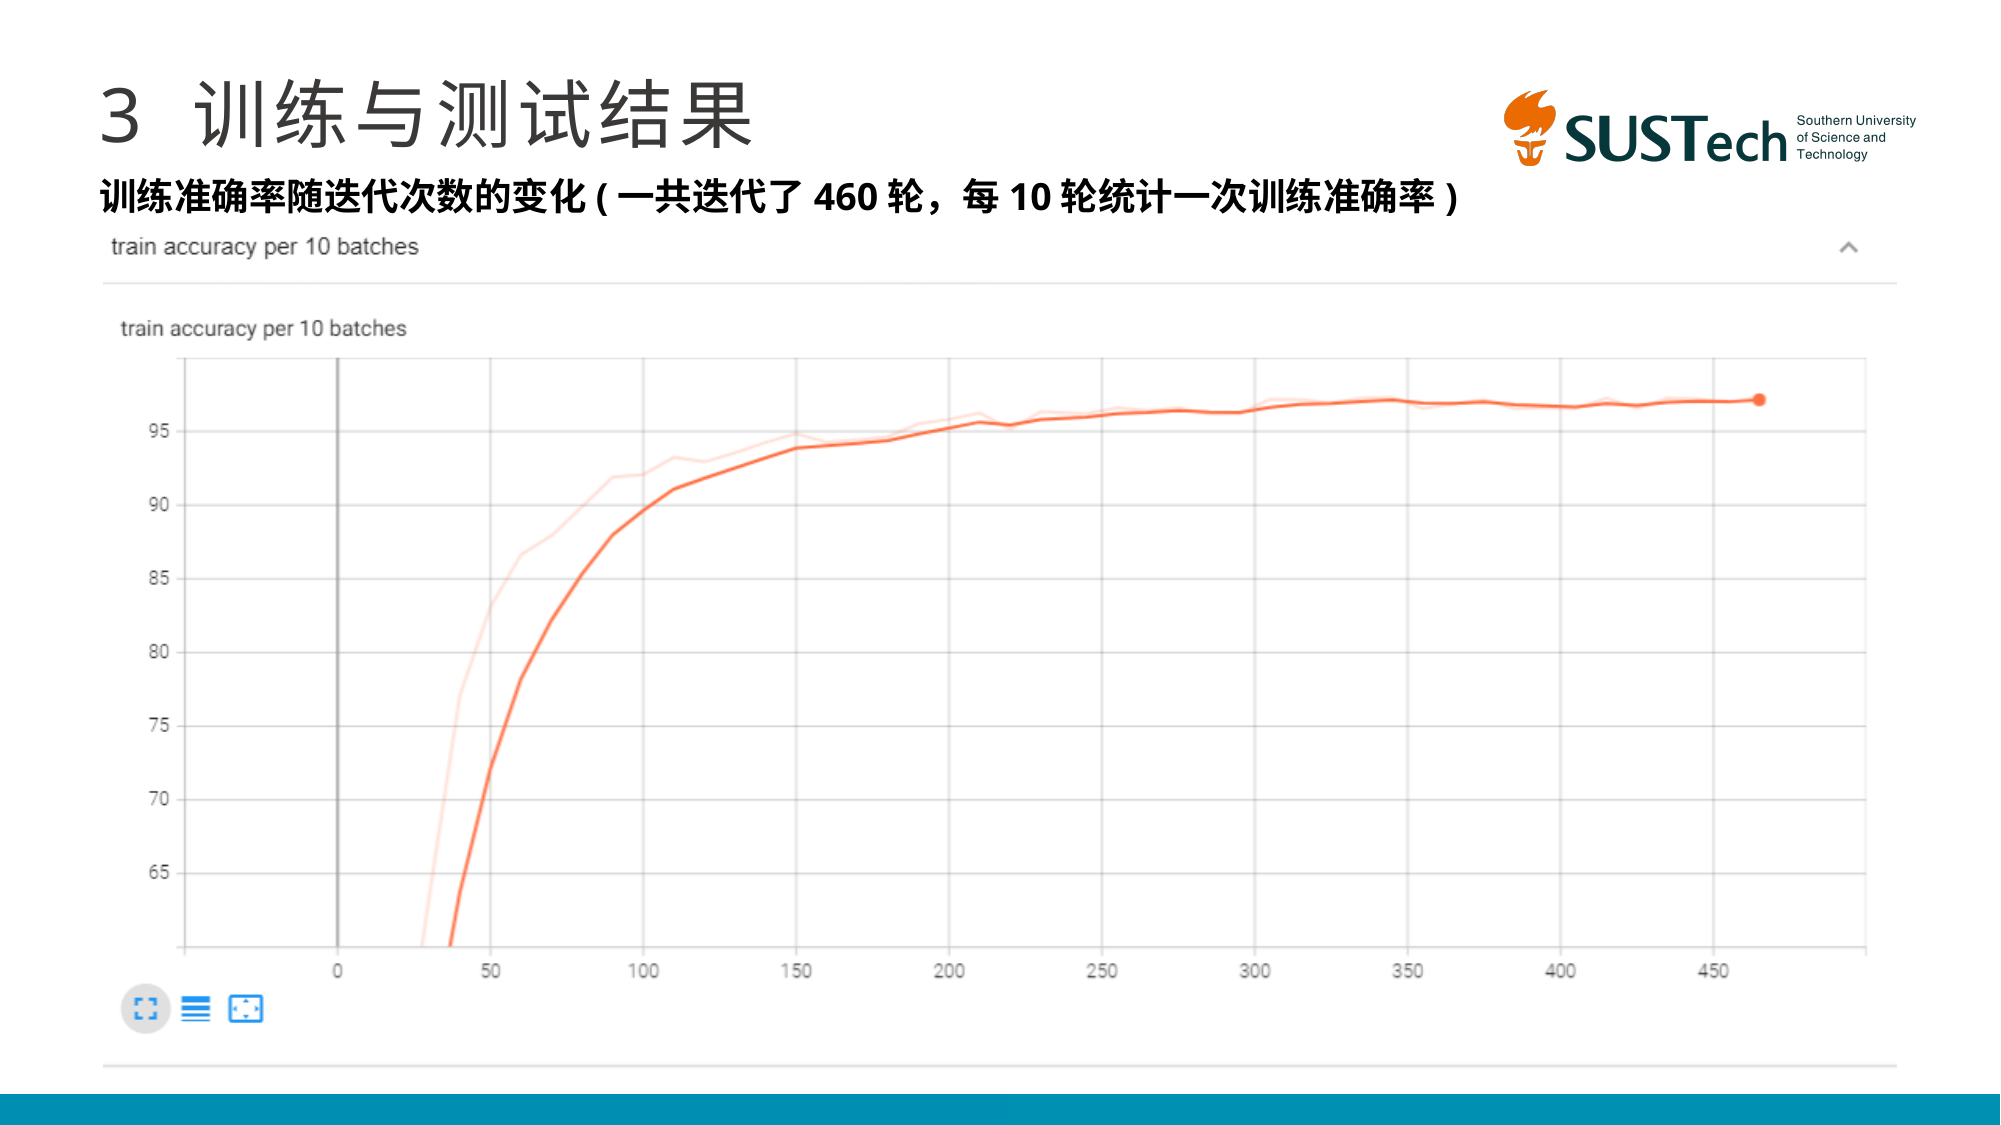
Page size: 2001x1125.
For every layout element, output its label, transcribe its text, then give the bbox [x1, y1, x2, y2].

text_box 3 训练与测试结果 [85, 59, 771, 165]
text_box 训练准确率随迭代次数的变化(一共迭代了460轮，每10轮统计一次训练准确率) [84, 165, 1694, 226]
picture [103, 225, 1897, 1070]
text_box [0, 1094, 2000, 1125]
picture [1504, 90, 1916, 166]
